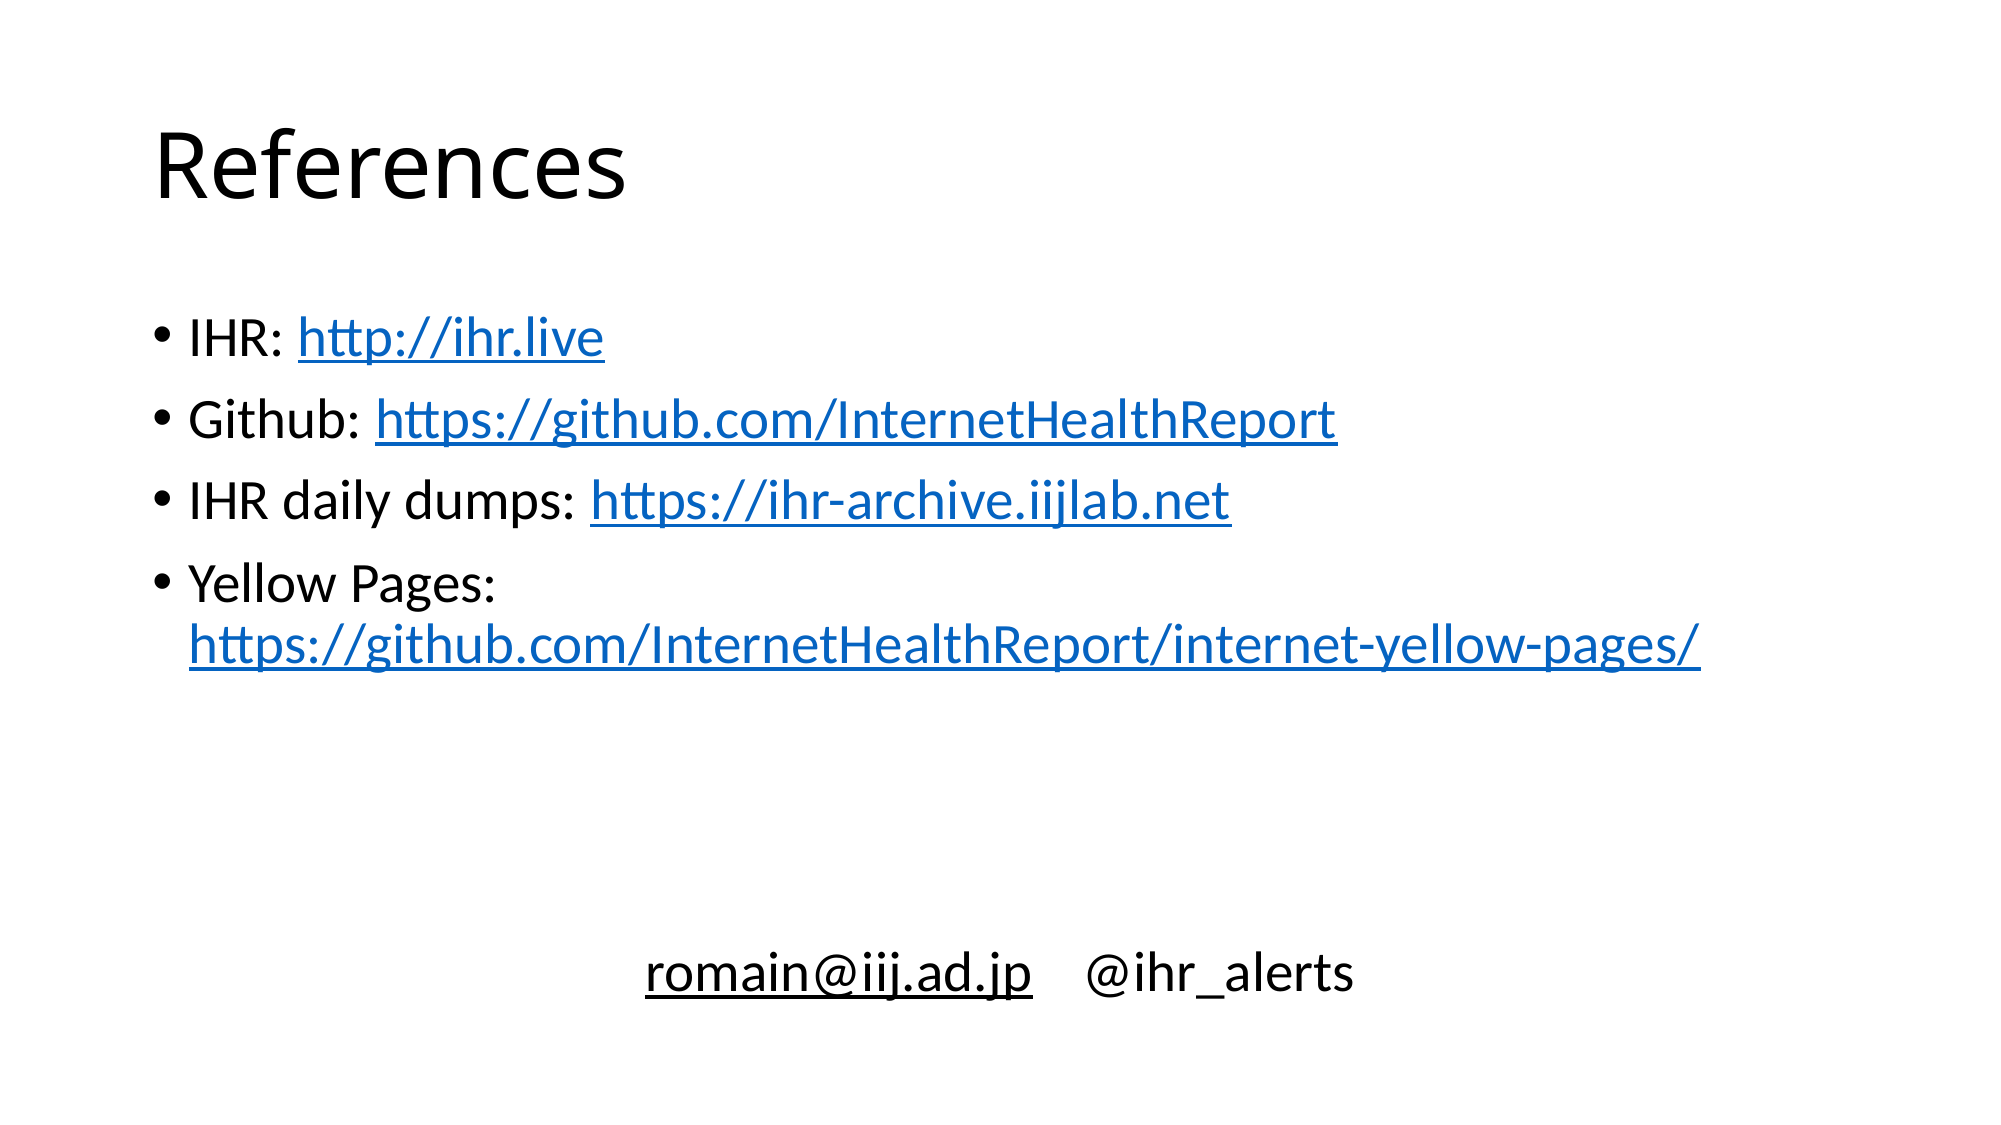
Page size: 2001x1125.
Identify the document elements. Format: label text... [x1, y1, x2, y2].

list IHR: http://ihr.live Github: https://github.com/InternetHealthReport IHR daily dumps: https://ihr-archive.iijlab.net Yellow Pages: https://github.com/InternetHealthReport/internet-yellow-pages/ romain@iij.ad.jp @ihr_alerts [137, 299, 1863, 1014]
title References [137, 59, 1863, 278]
